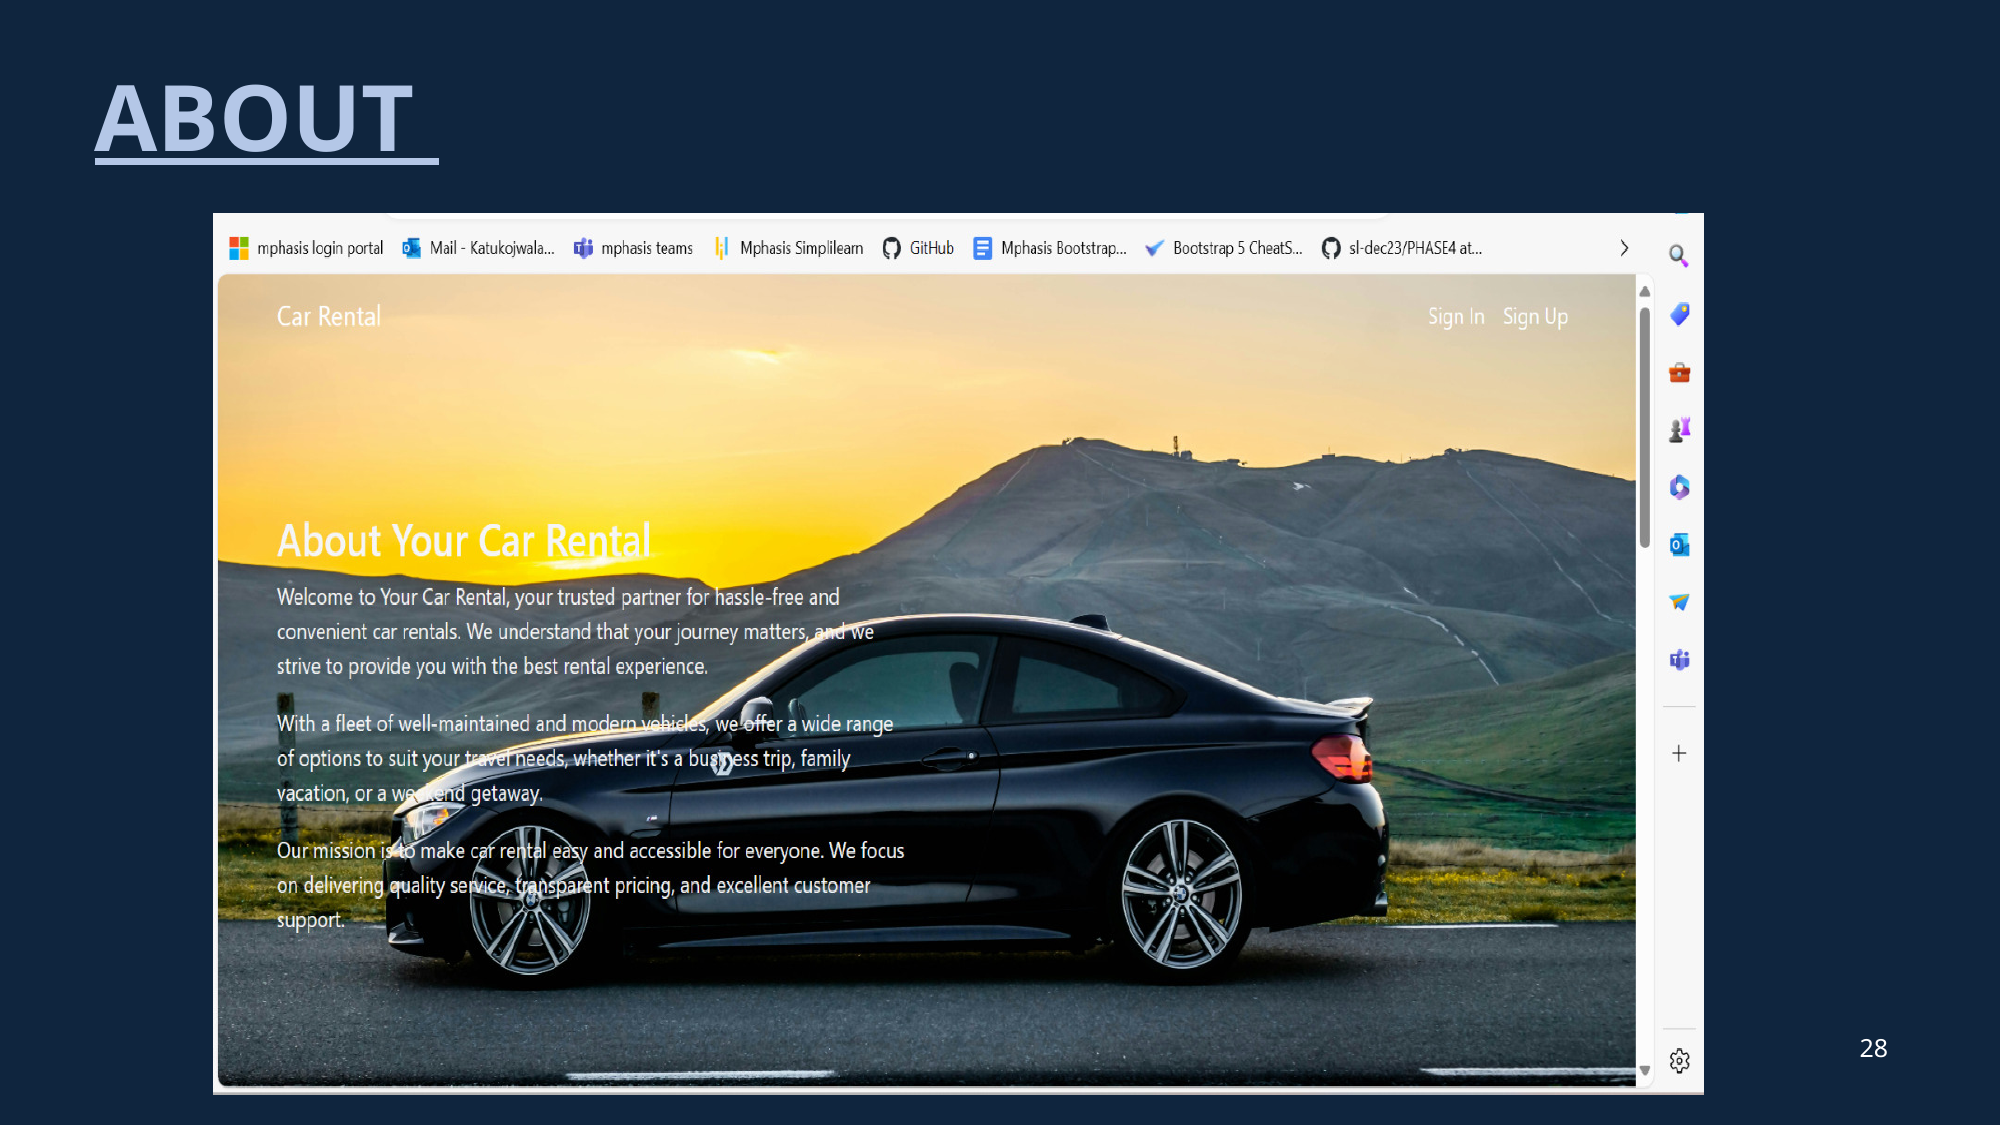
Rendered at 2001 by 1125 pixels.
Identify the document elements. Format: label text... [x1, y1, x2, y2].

text_box 28 [1836, 1019, 1912, 1080]
title ABOUT [79, 74, 1817, 169]
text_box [213, 213, 1704, 1095]
